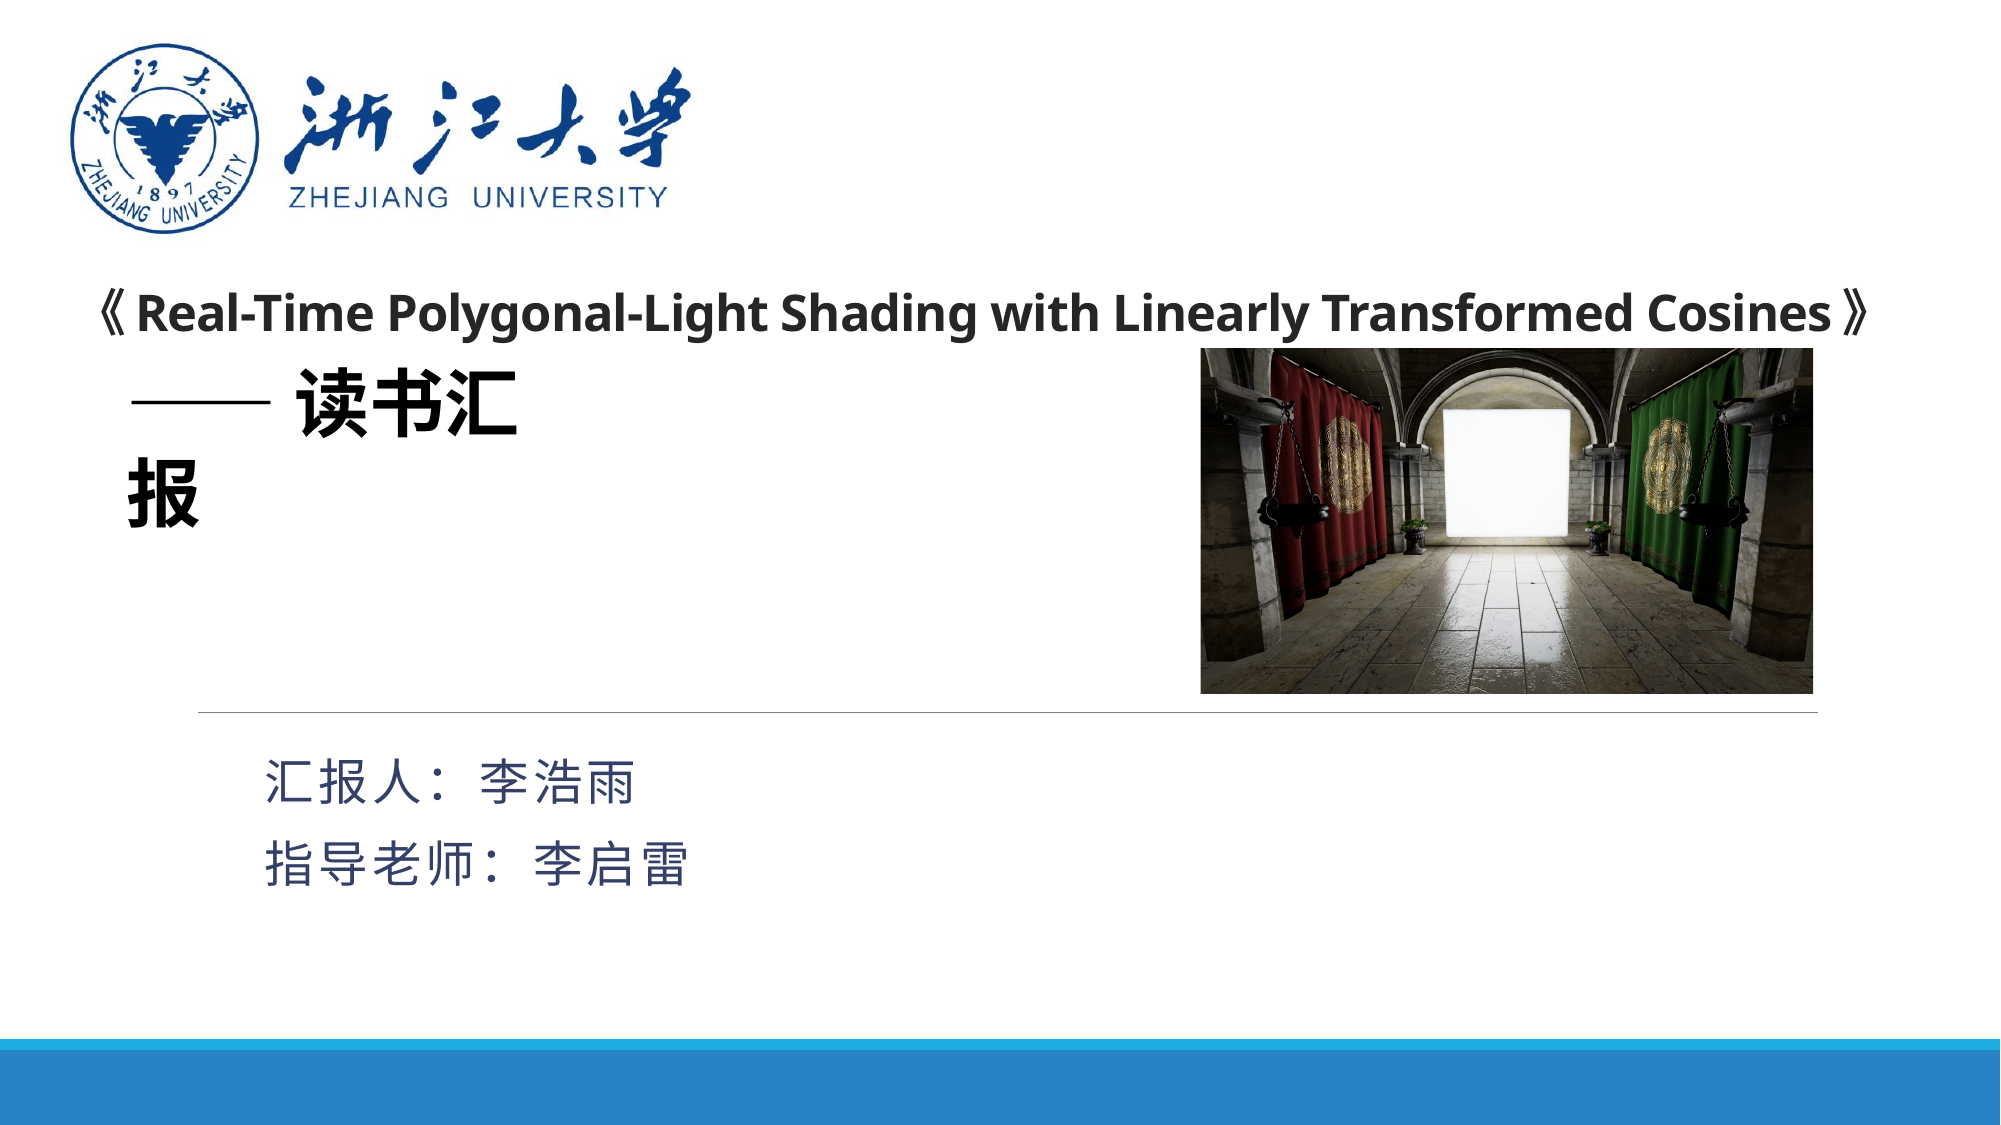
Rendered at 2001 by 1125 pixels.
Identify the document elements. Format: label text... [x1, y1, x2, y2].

picture [1199, 348, 1814, 695]
subtitle 汇报人：李浩雨 指导老师：李启雷 [249, 750, 1750, 902]
picture [59, 11, 715, 252]
text_box ——读书汇报 [111, 348, 599, 544]
title 《Real-Time Polygonal-Light Shading with Linearly Transformed Cosines》 [60, 250, 1940, 349]
